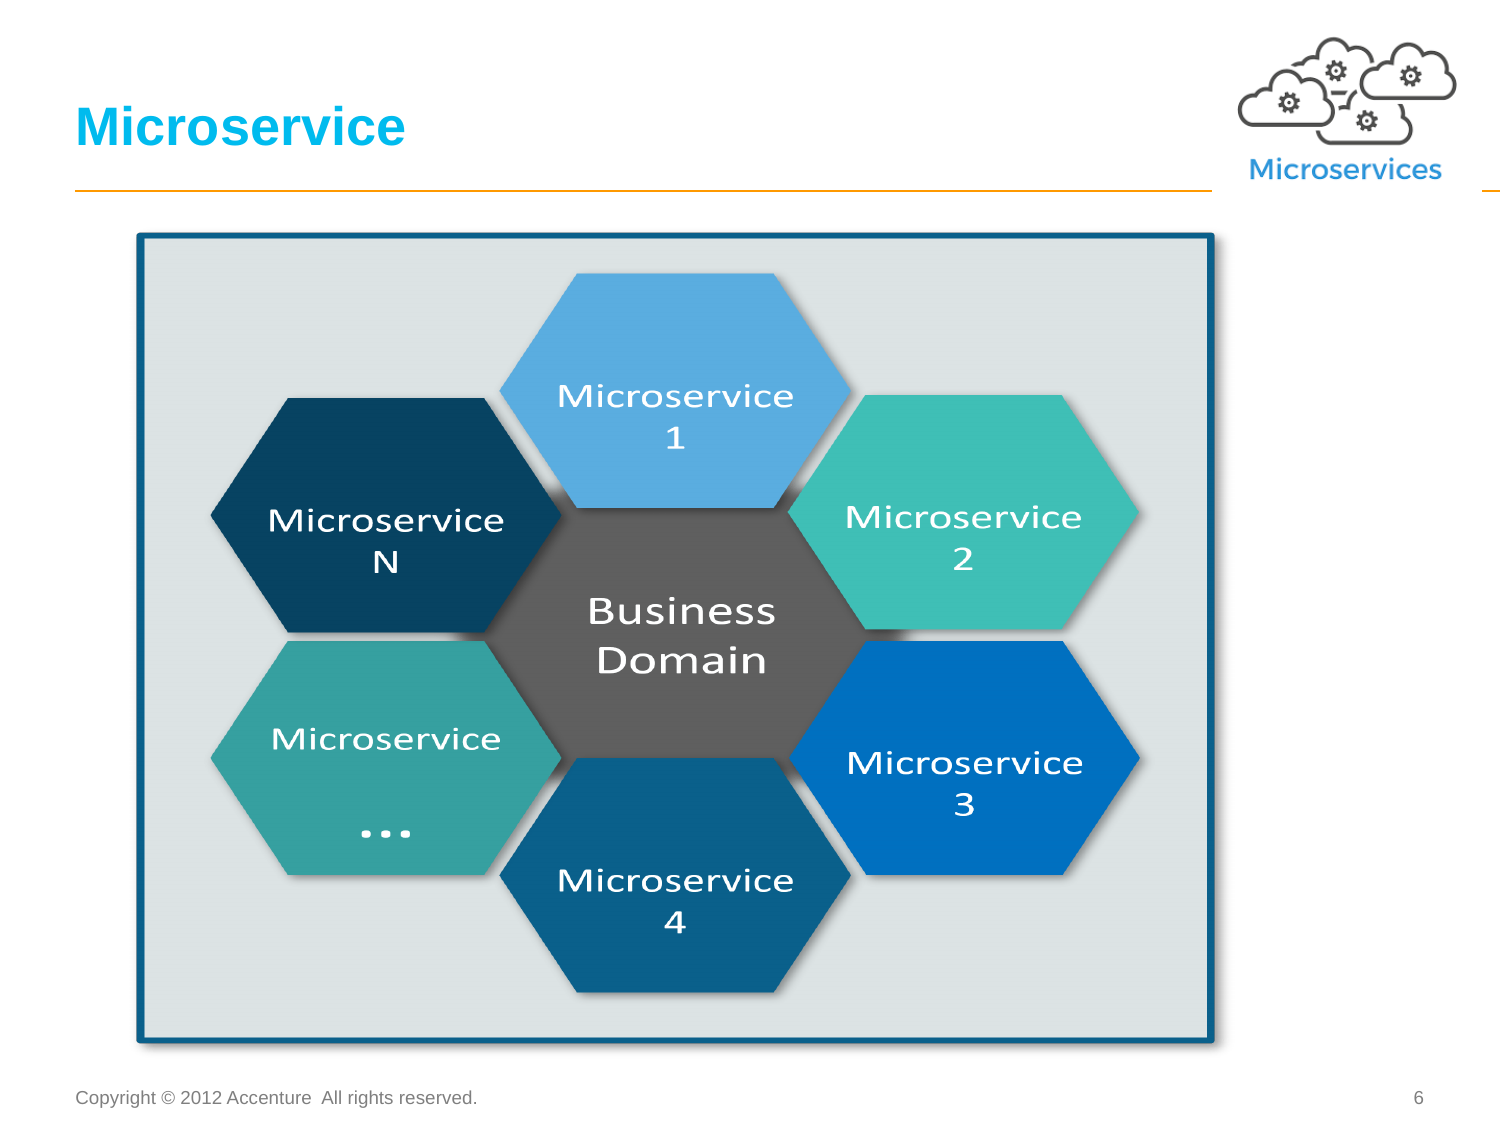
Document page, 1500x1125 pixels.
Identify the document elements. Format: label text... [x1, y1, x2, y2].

title Microservice [75, 27, 1422, 157]
picture [124, 224, 1238, 1062]
picture [1212, 1, 1482, 203]
